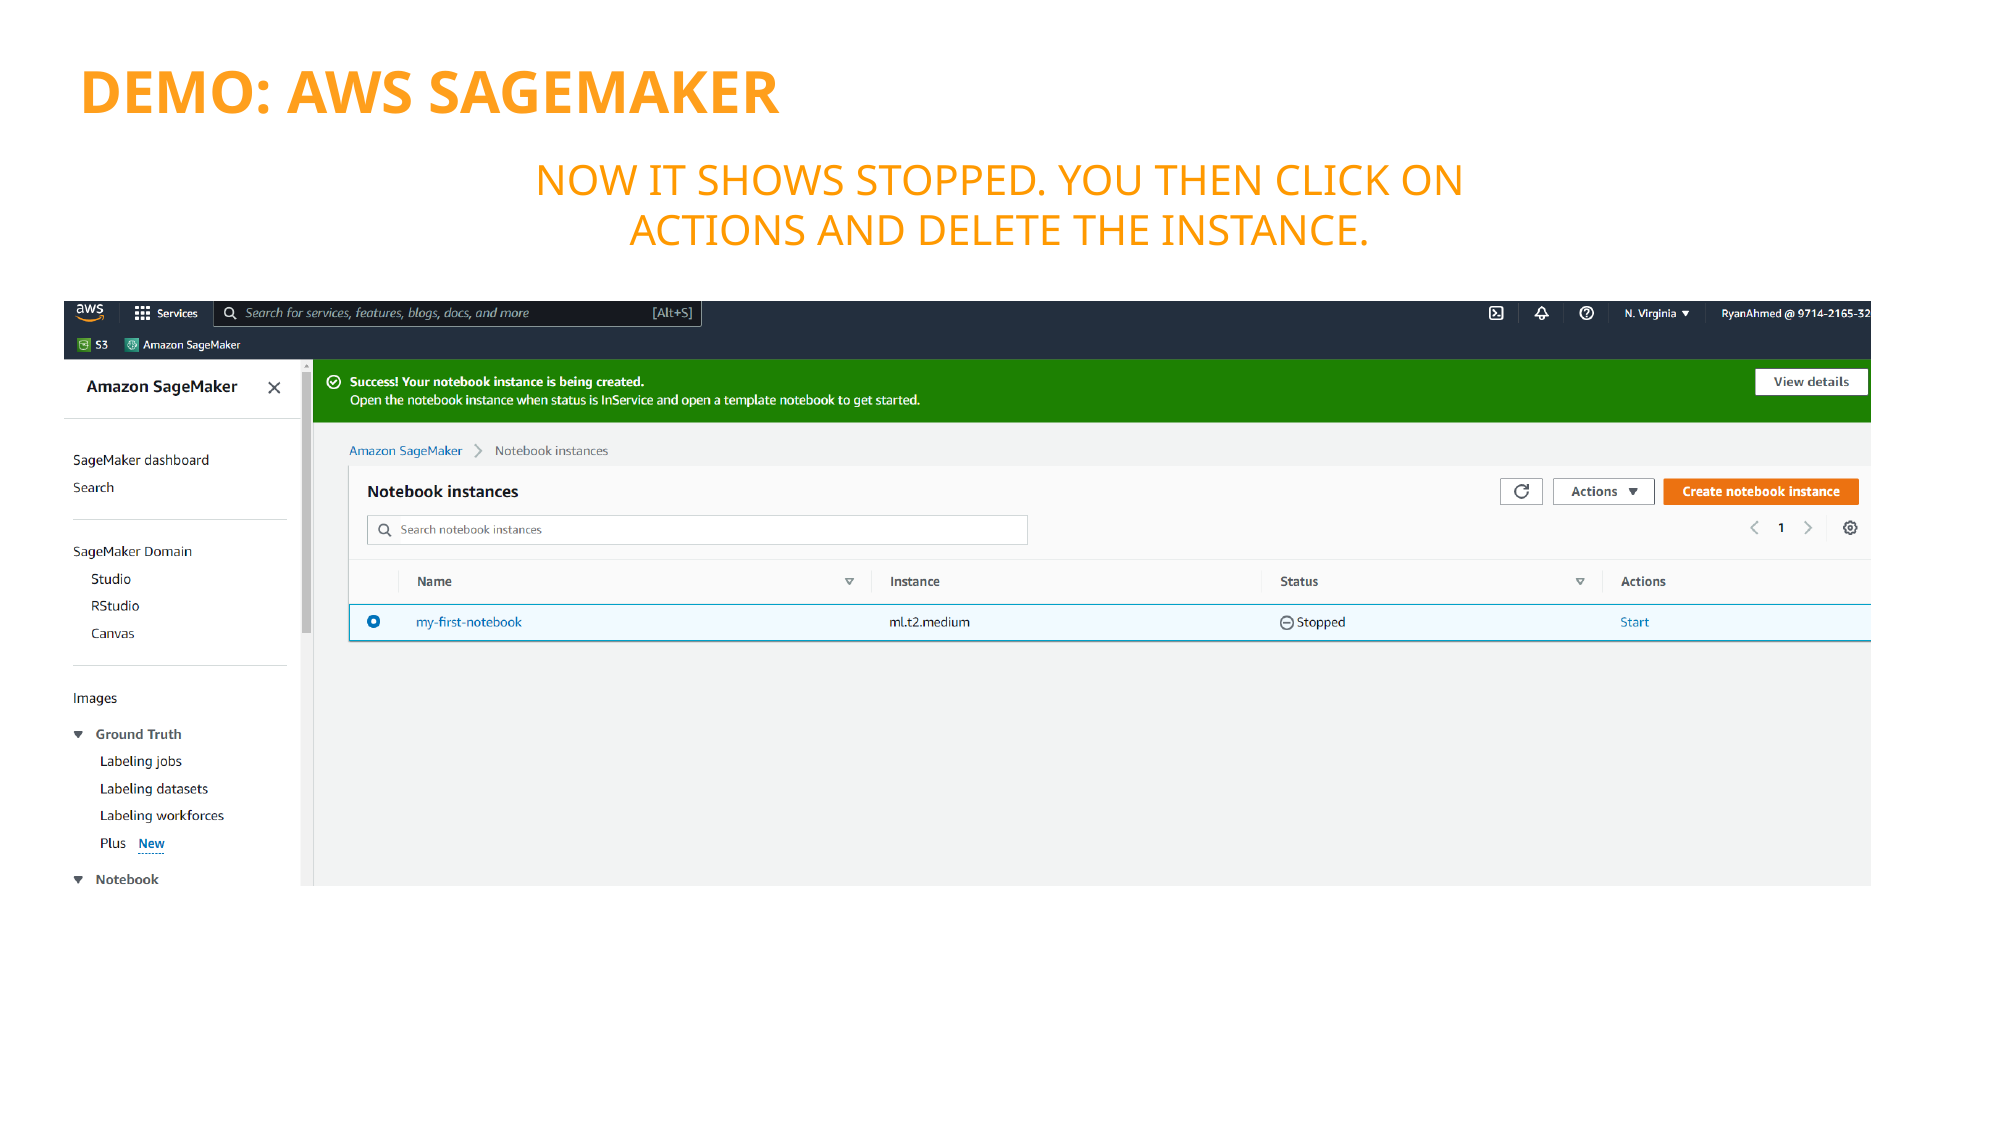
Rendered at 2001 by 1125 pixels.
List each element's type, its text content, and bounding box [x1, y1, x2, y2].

text_box DEMO: AWS SAGEMAKER [64, 47, 1677, 133]
picture [351, 606, 1871, 639]
picture [64, 301, 1871, 886]
text_box NOW IT SHOWS STOPPED. YOU THEN CLICK ON ACTIONS AND DELETE THE INSTANCE. [476, 146, 1524, 262]
